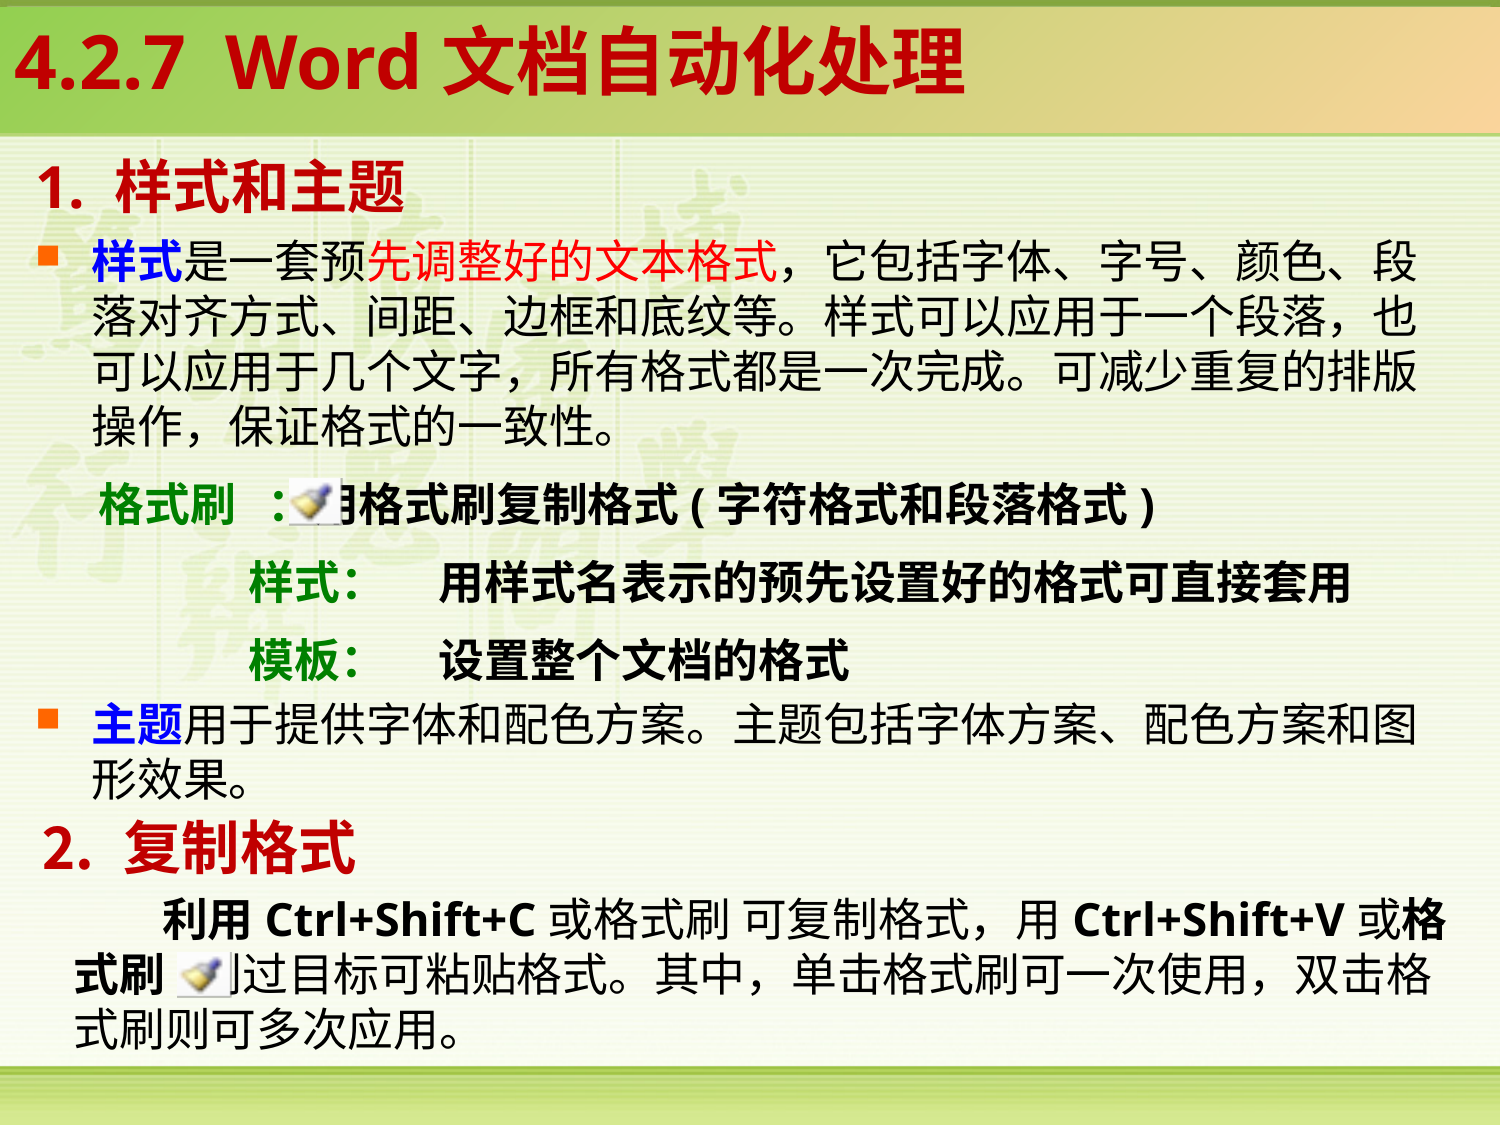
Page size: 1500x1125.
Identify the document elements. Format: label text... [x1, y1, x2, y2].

text_box 4.2.7 Word文档自动化处理 [0, 7, 1500, 133]
subtitle 1. 样式和主题 [20, 143, 626, 225]
text_box ⒉ 复制格式 [23, 803, 449, 882]
text_box 利用Ctrl+Shift+C或格式刷 可复制格式，用Ctrl+Shift+V或格式刷 刷过目标可粘贴格式。其中，单击格式刷可一次使用，双击格式刷则可多次应用。 [58, 882, 1471, 1063]
text_box 样式是一套预先调整好的文本格式，它包括字体、字号、颜色、段落对齐方式、间距、边框和底纹等。样式可以应用于一个段落，也可以应用于几个文字，所有格式都是一次完成。可减少重复的排版操作，保证格式的一致性。 格式刷 ：用格式刷复制格式(字符格式和段落格式) 样式： 用样式名表示的预先设置好的格式可直接套用 模板： 设置整个文档的格式 主题用于提供字体和配色方案。主题包括字体方案、配色方案和图形效果。 [20, 225, 1471, 846]
slide_number [1074, 1025, 1388, 1100]
slide_number [112, 1025, 425, 1100]
footer [512, 1025, 988, 1100]
picture [0, 133, 1500, 1125]
picture [0, 0, 1500, 7]
